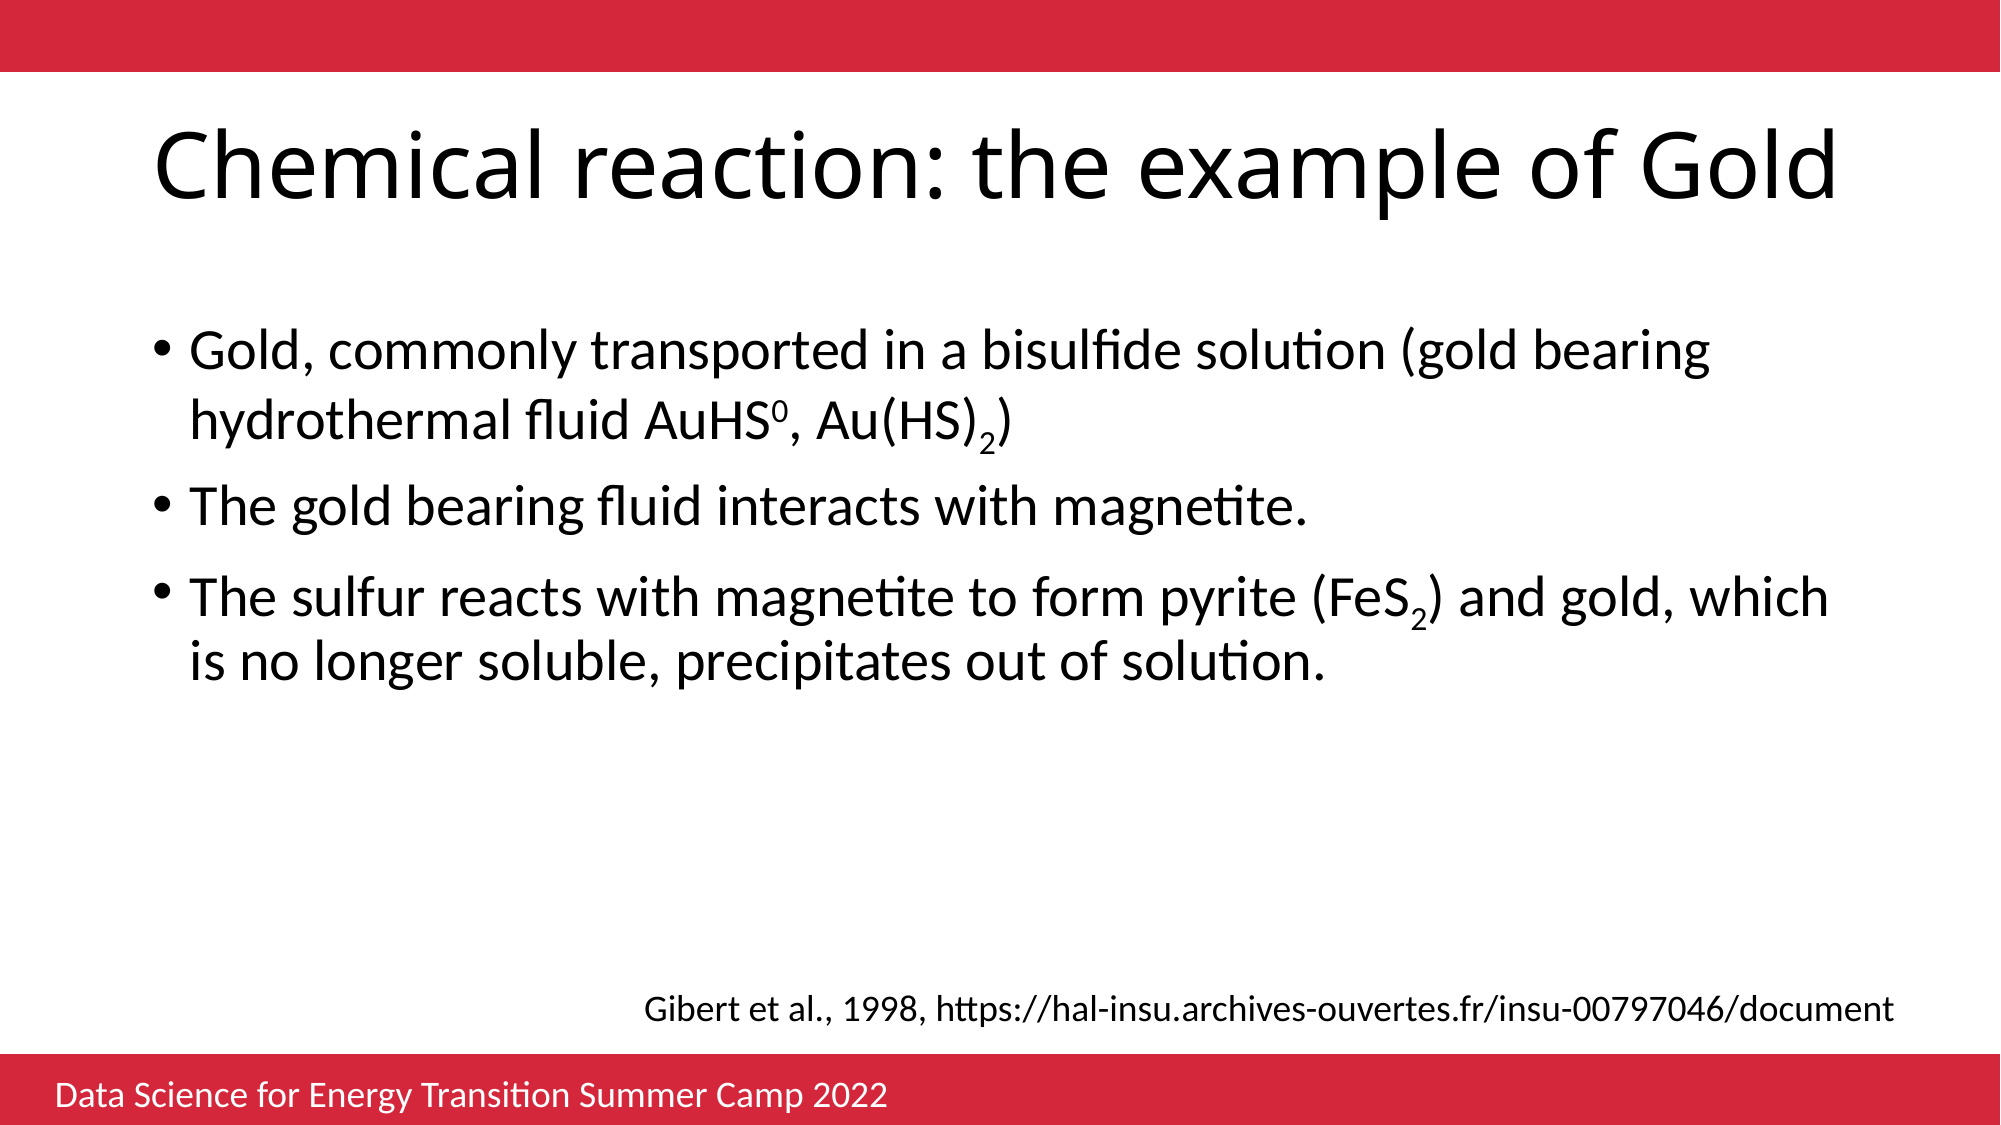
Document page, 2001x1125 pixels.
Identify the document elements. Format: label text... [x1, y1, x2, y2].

text_box Gibert et al., 1998, https://hal-insu.archives-ouvertes.fr/insu-00797046/document [629, 976, 1986, 1036]
list Gold, commonly transported in a bisulfide solution (gold bearing hydrothermal fluid AuHS0, Au(HS)2) The gold bearing fluid interacts with magnetite. The sulfur reacts with magnetite to form pyrite (FeS2) and gold, which is no longer soluble, precipitates out of solution. [137, 311, 1863, 1026]
title Chemical reaction: the example of Gold [137, 59, 1863, 278]
